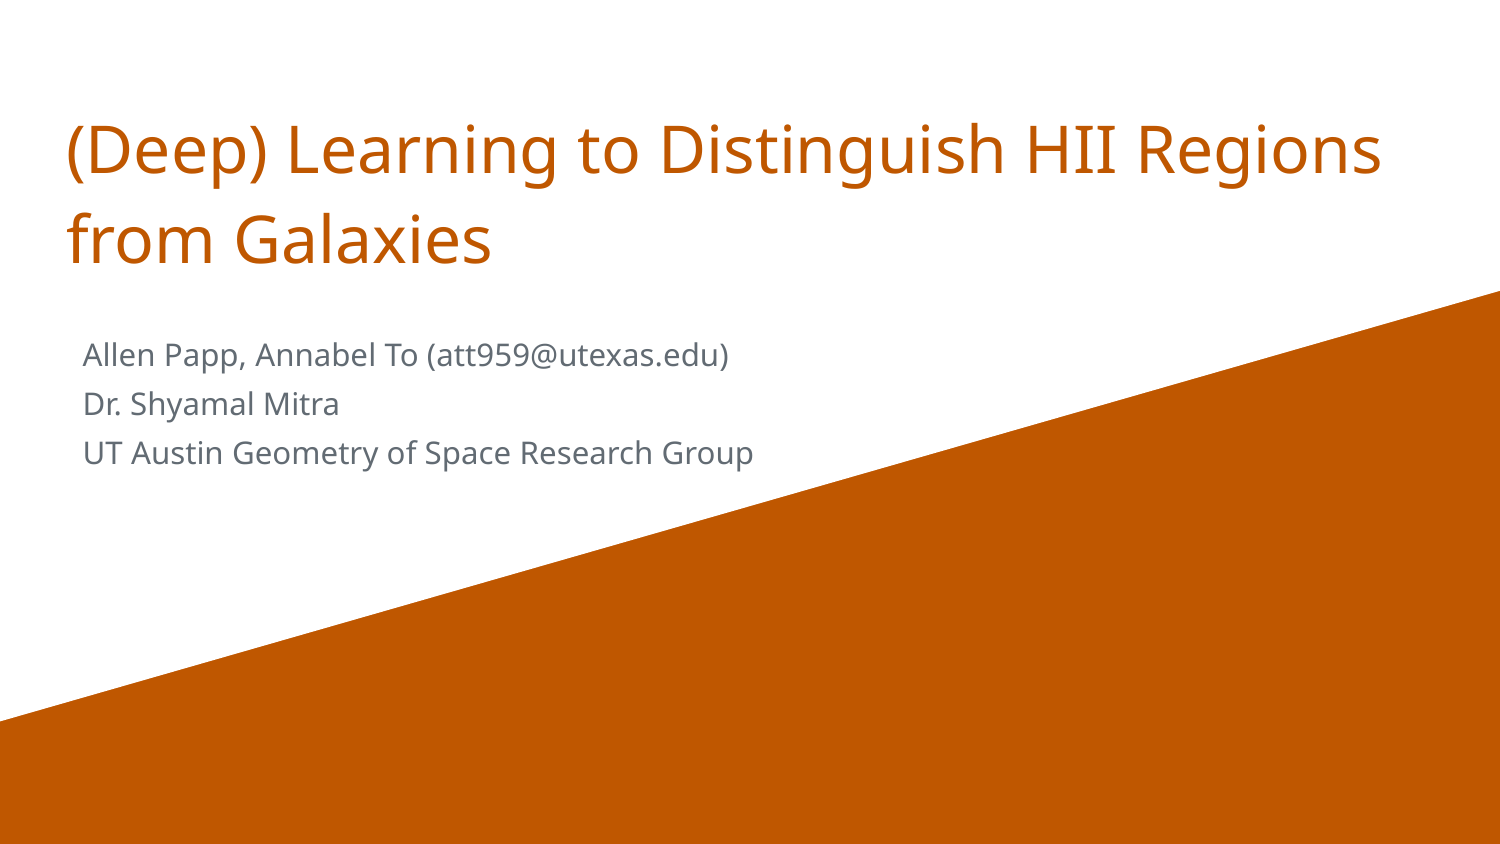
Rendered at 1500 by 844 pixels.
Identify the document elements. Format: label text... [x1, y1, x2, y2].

title (Deep) Learning to Distinguish HII Regions from Galaxies [51, 88, 1449, 299]
subtitle Allen Papp, Annabel To (att959@utexas.edu) Dr. Shyamal Mitra UT Austin Geometry of Space Research Group [67, 311, 1466, 490]
